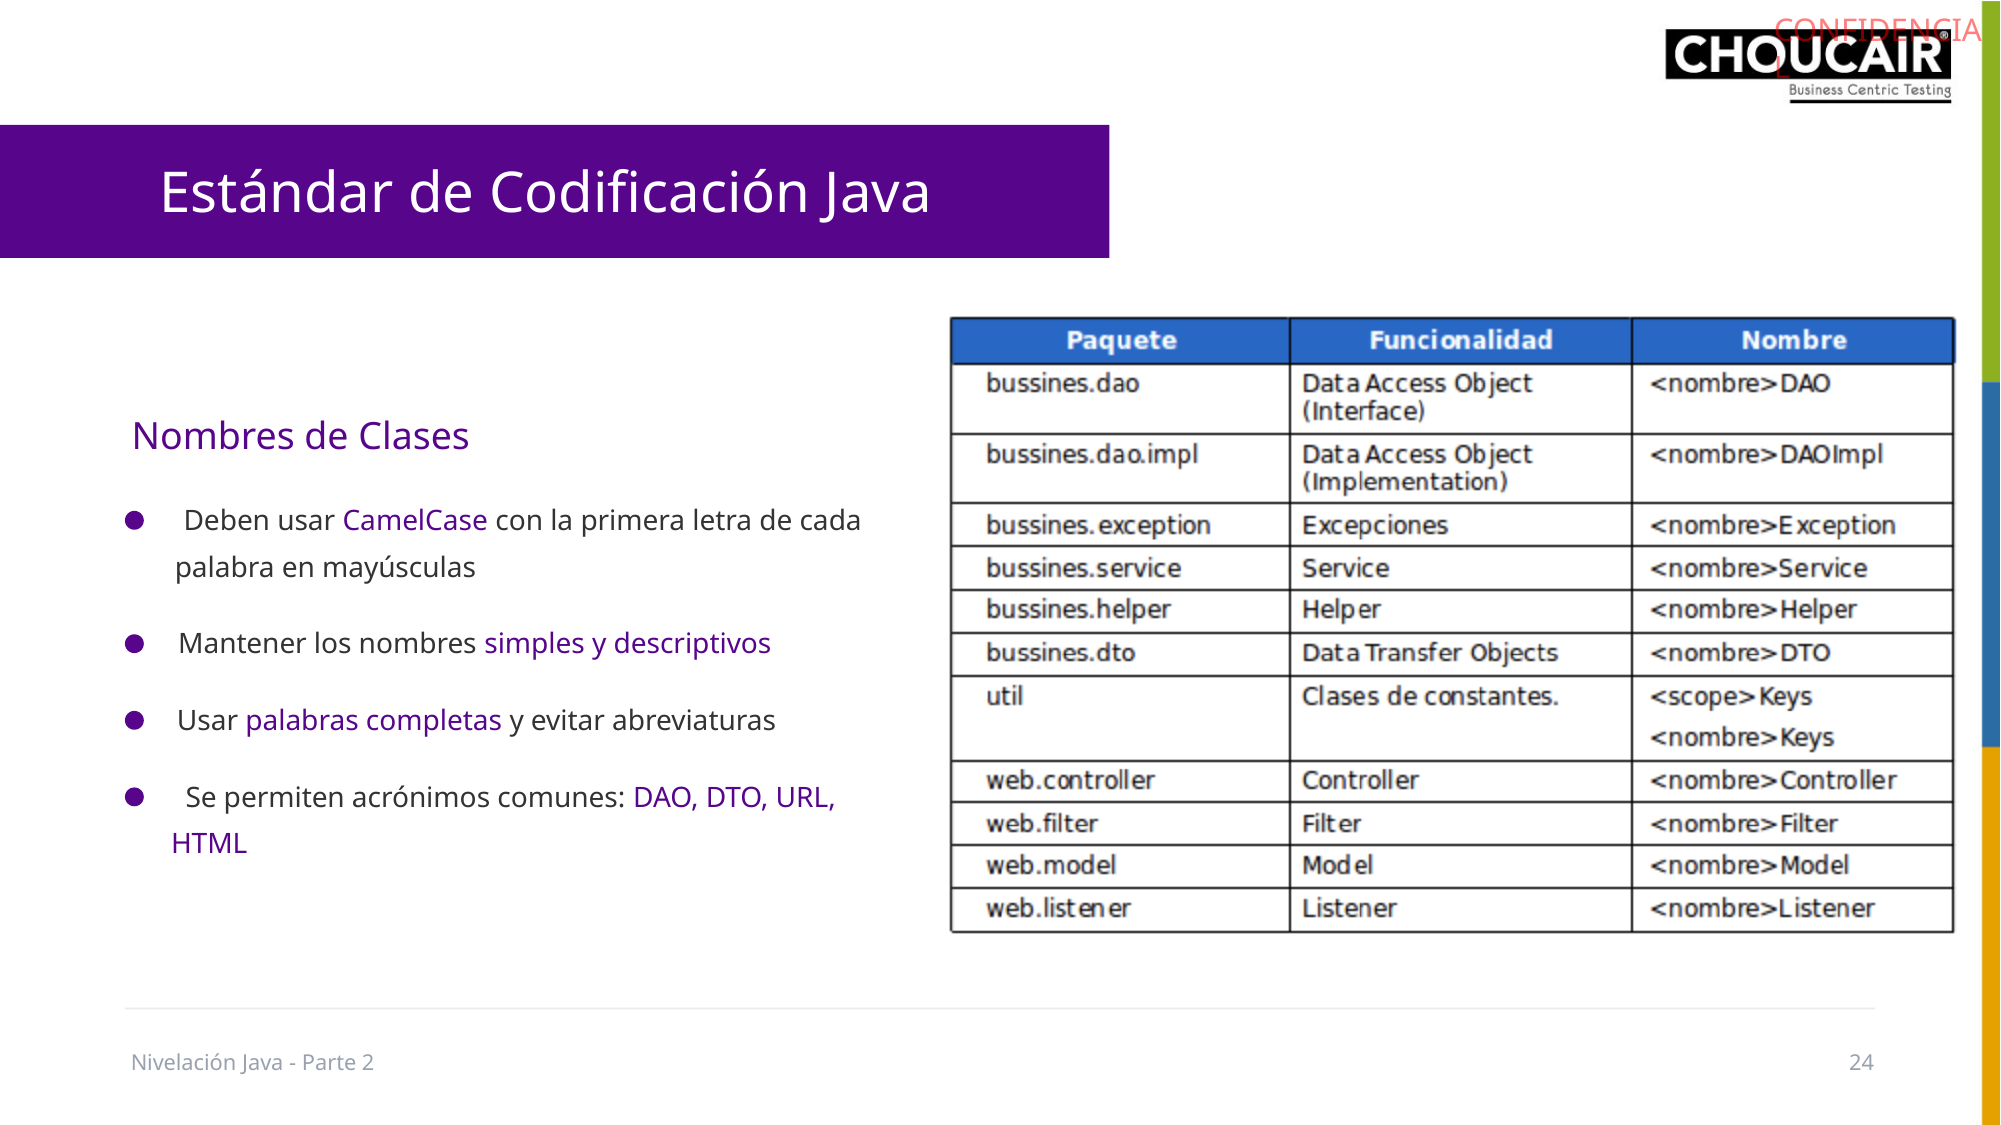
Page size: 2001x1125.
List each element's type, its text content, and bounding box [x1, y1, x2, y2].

text_box Se permiten acrónimos comunes: DAO, DTO, URL, [185, 778, 837, 813]
text_box [124, 787, 144, 807]
text_box Nombres de Clases [131, 412, 471, 458]
text_box Estándar de Codificación Java [159, 156, 932, 225]
text_box [124, 634, 144, 654]
text_box Usar palabras completas y evitar abreviaturas [176, 702, 777, 737]
text_box palabra en mayúsculas [174, 549, 477, 584]
picture [0, 0, 2000, 1125]
text_box Nivelación Java - Parte 2 [130, 1049, 376, 1076]
text_box [0, 124, 1110, 258]
text_box [124, 510, 144, 530]
text_box HTML [171, 825, 248, 860]
text_box [124, 710, 144, 730]
text_box Mantener los nombres simples y descriptivos [178, 625, 773, 660]
text_box 24 [1849, 1049, 1875, 1076]
text_box Deben usar CamelCase con la primera letra de cada [183, 502, 863, 537]
